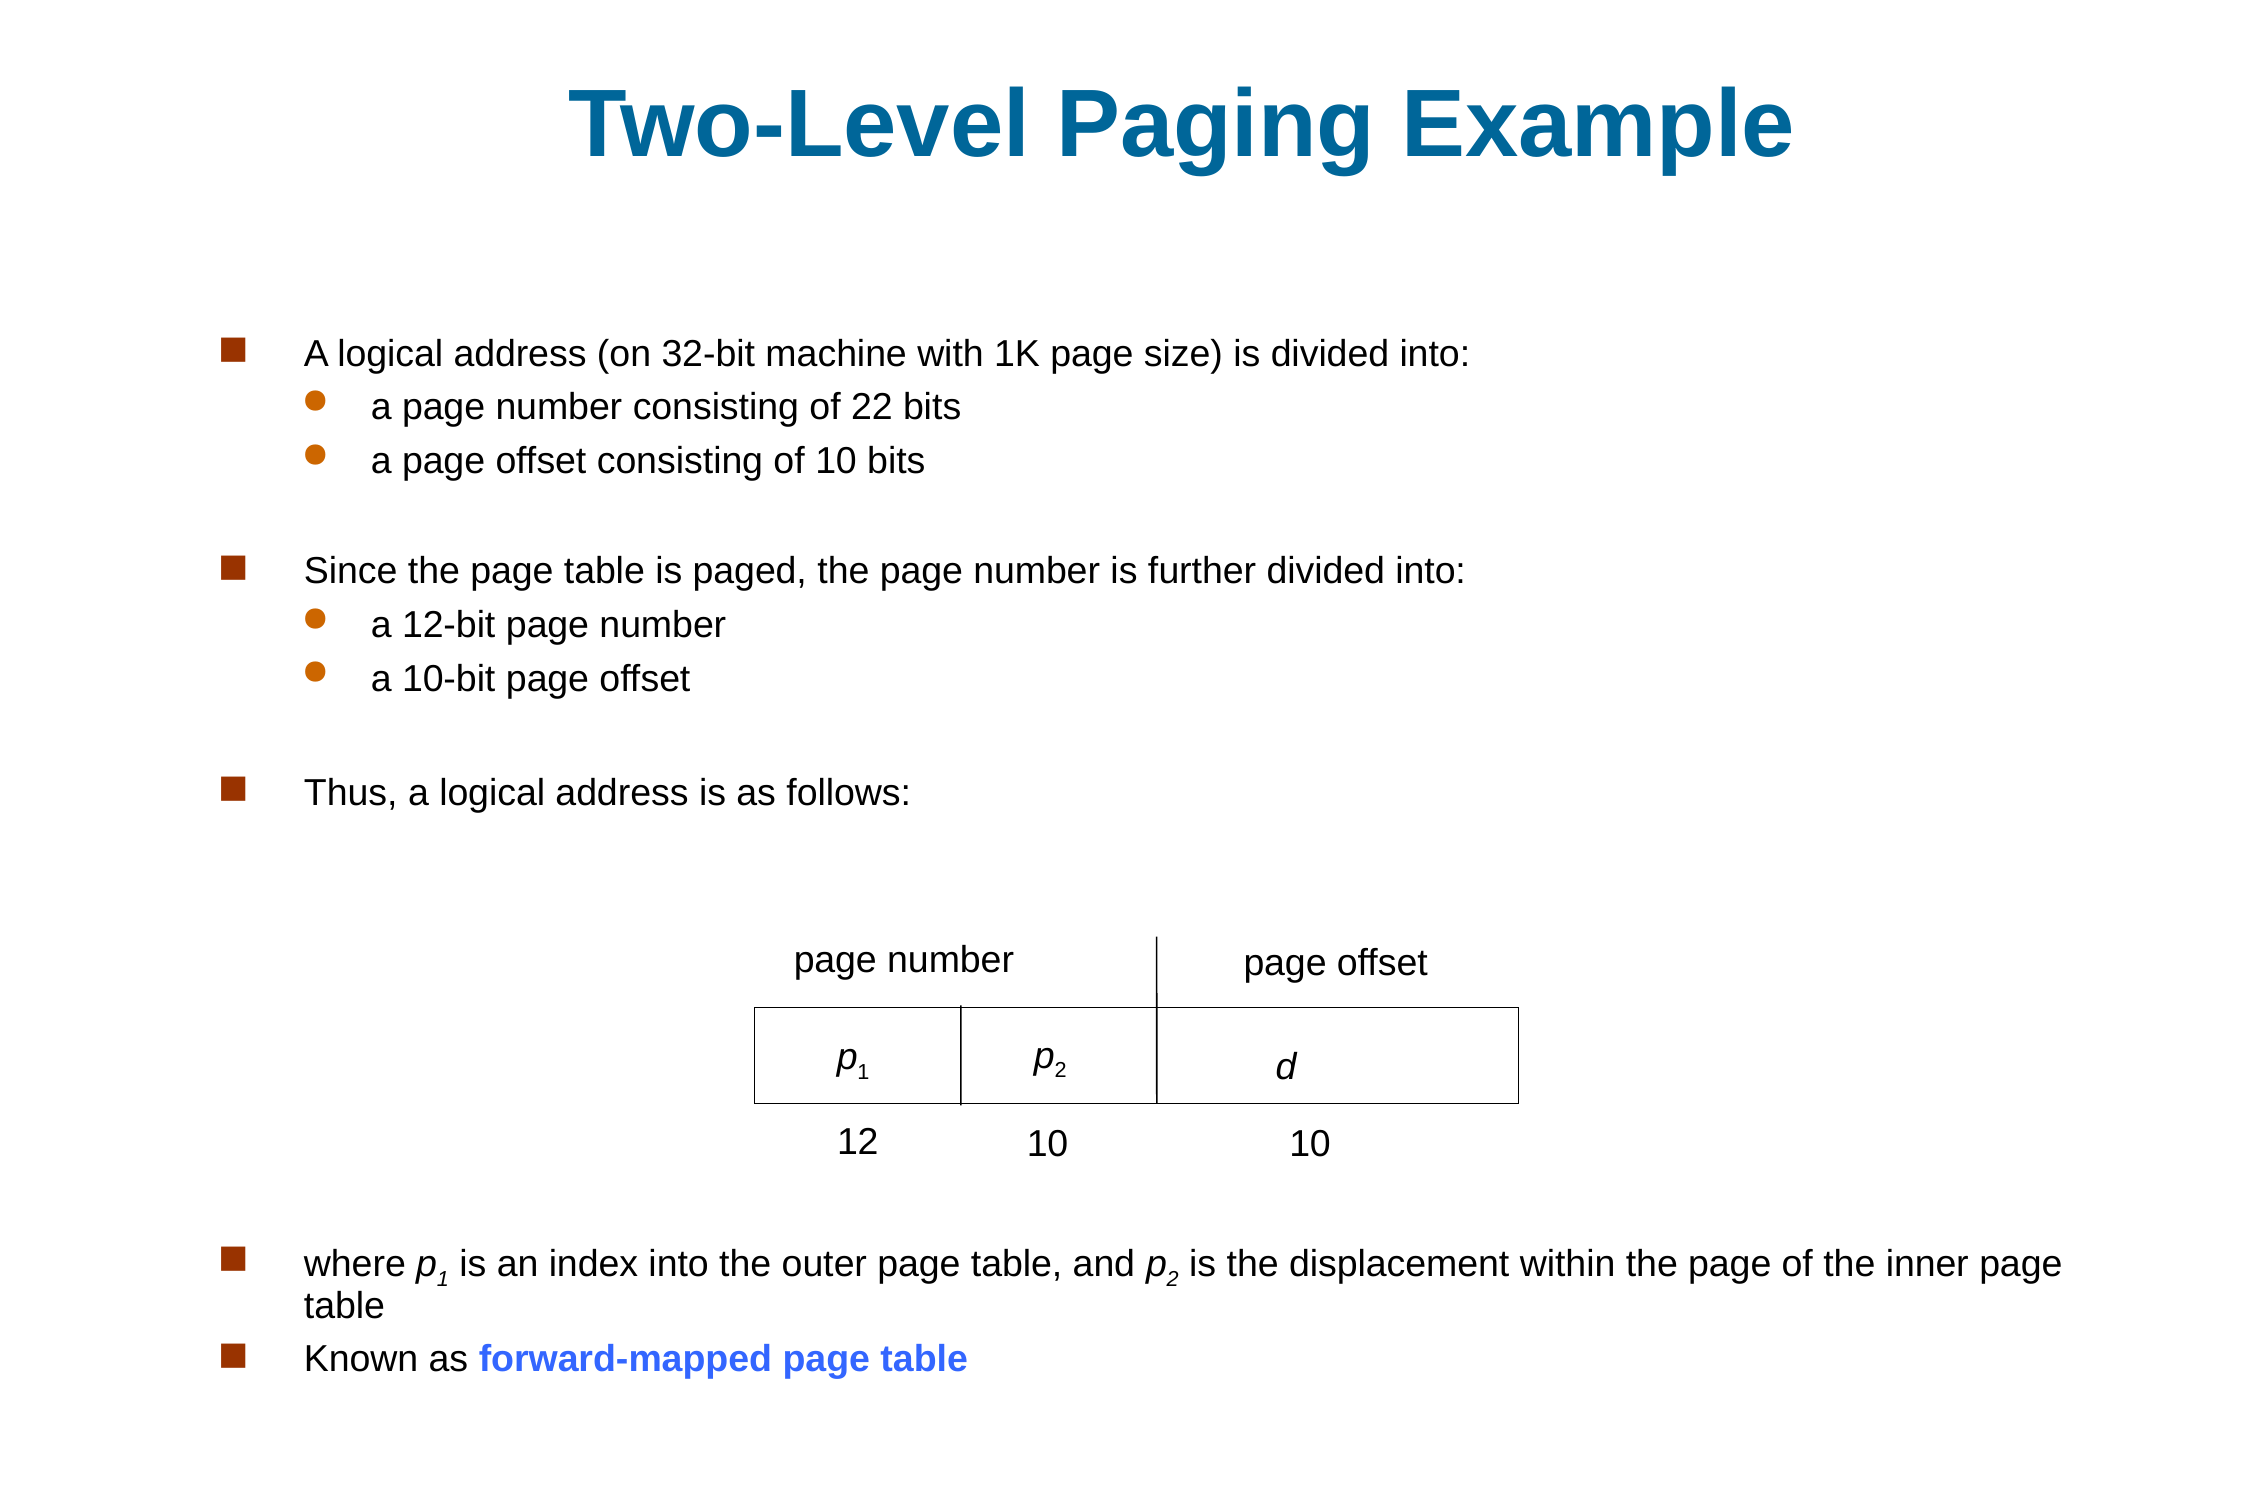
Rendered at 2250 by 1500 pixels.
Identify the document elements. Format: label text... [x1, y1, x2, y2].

title Two-Level Paging Example [227, 60, 2138, 187]
text_box 12 [803, 1106, 912, 1173]
text_box p1 [815, 1021, 892, 1094]
text_box [754, 1007, 960, 1104]
text_box 10 [993, 1108, 1102, 1175]
text_box [961, 1007, 1156, 1104]
text_box page number [772, 924, 1036, 991]
text_box p2 [1012, 1019, 1089, 1093]
text_box page offset [1222, 927, 1450, 994]
text_box [1157, 1007, 1519, 1104]
text_box 10 [1256, 1108, 1364, 1175]
text_box d [1254, 1031, 1318, 1098]
list A logical address (on 32-bit machine with 1K page size) is divided into: a page number consisting of 22 bits a page offset consisting of 10 bits Since the page table is paged, the page number is further divided into: a 12-bit page number a 10-bit page offset Thus, a logical address is as follows: where p1 is an index into the outer page table, and p2 is the displacement within the page of the inner page table Known as forward-mapped page table [202, 322, 2124, 1374]
